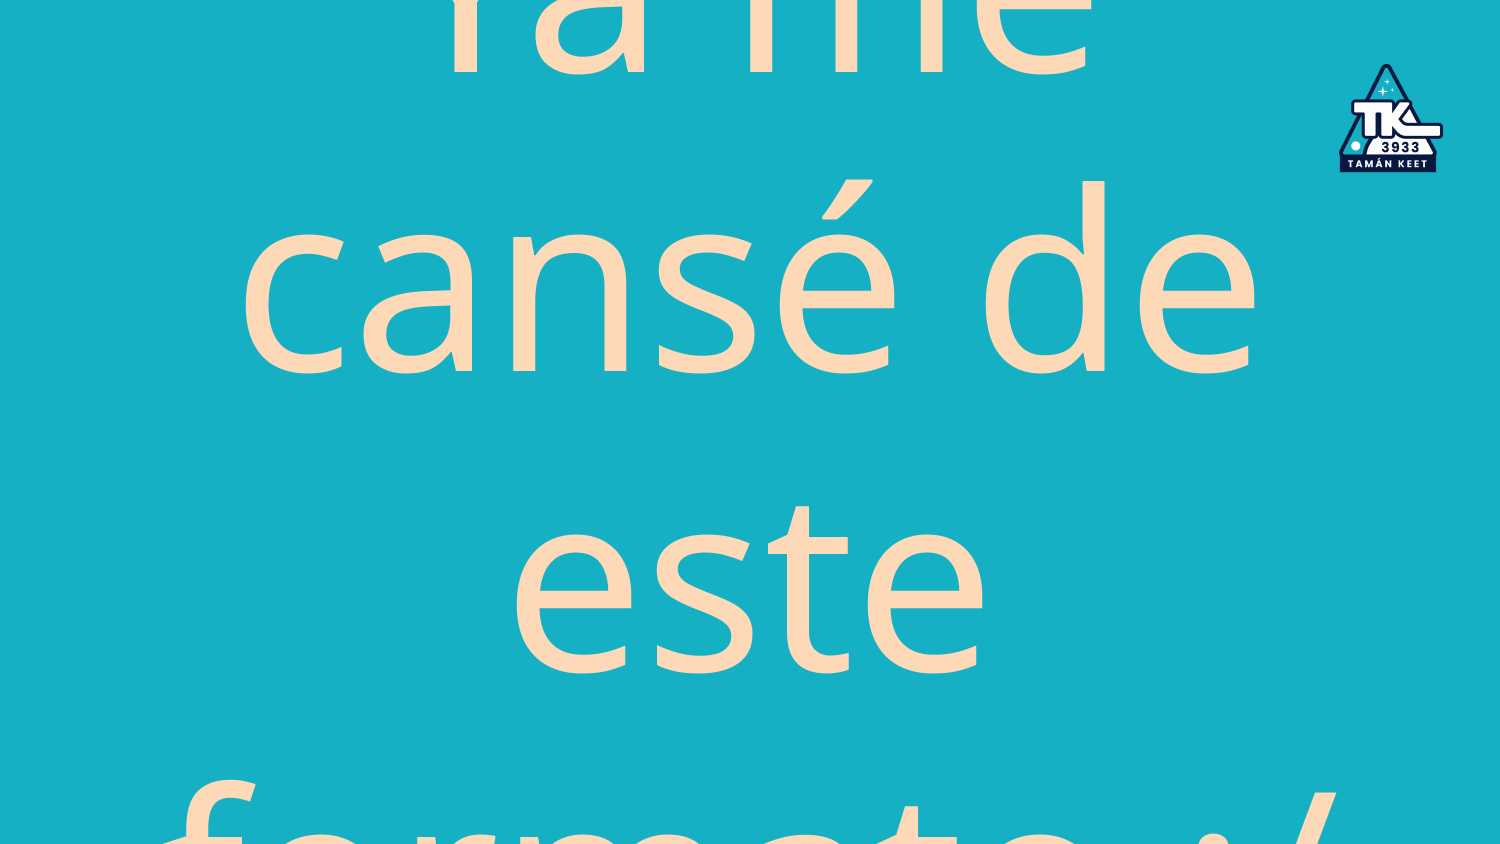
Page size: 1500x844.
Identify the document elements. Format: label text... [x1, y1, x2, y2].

title Ya me cansé de este formato :/ [51, 70, 1449, 774]
picture [1321, 51, 1458, 188]
